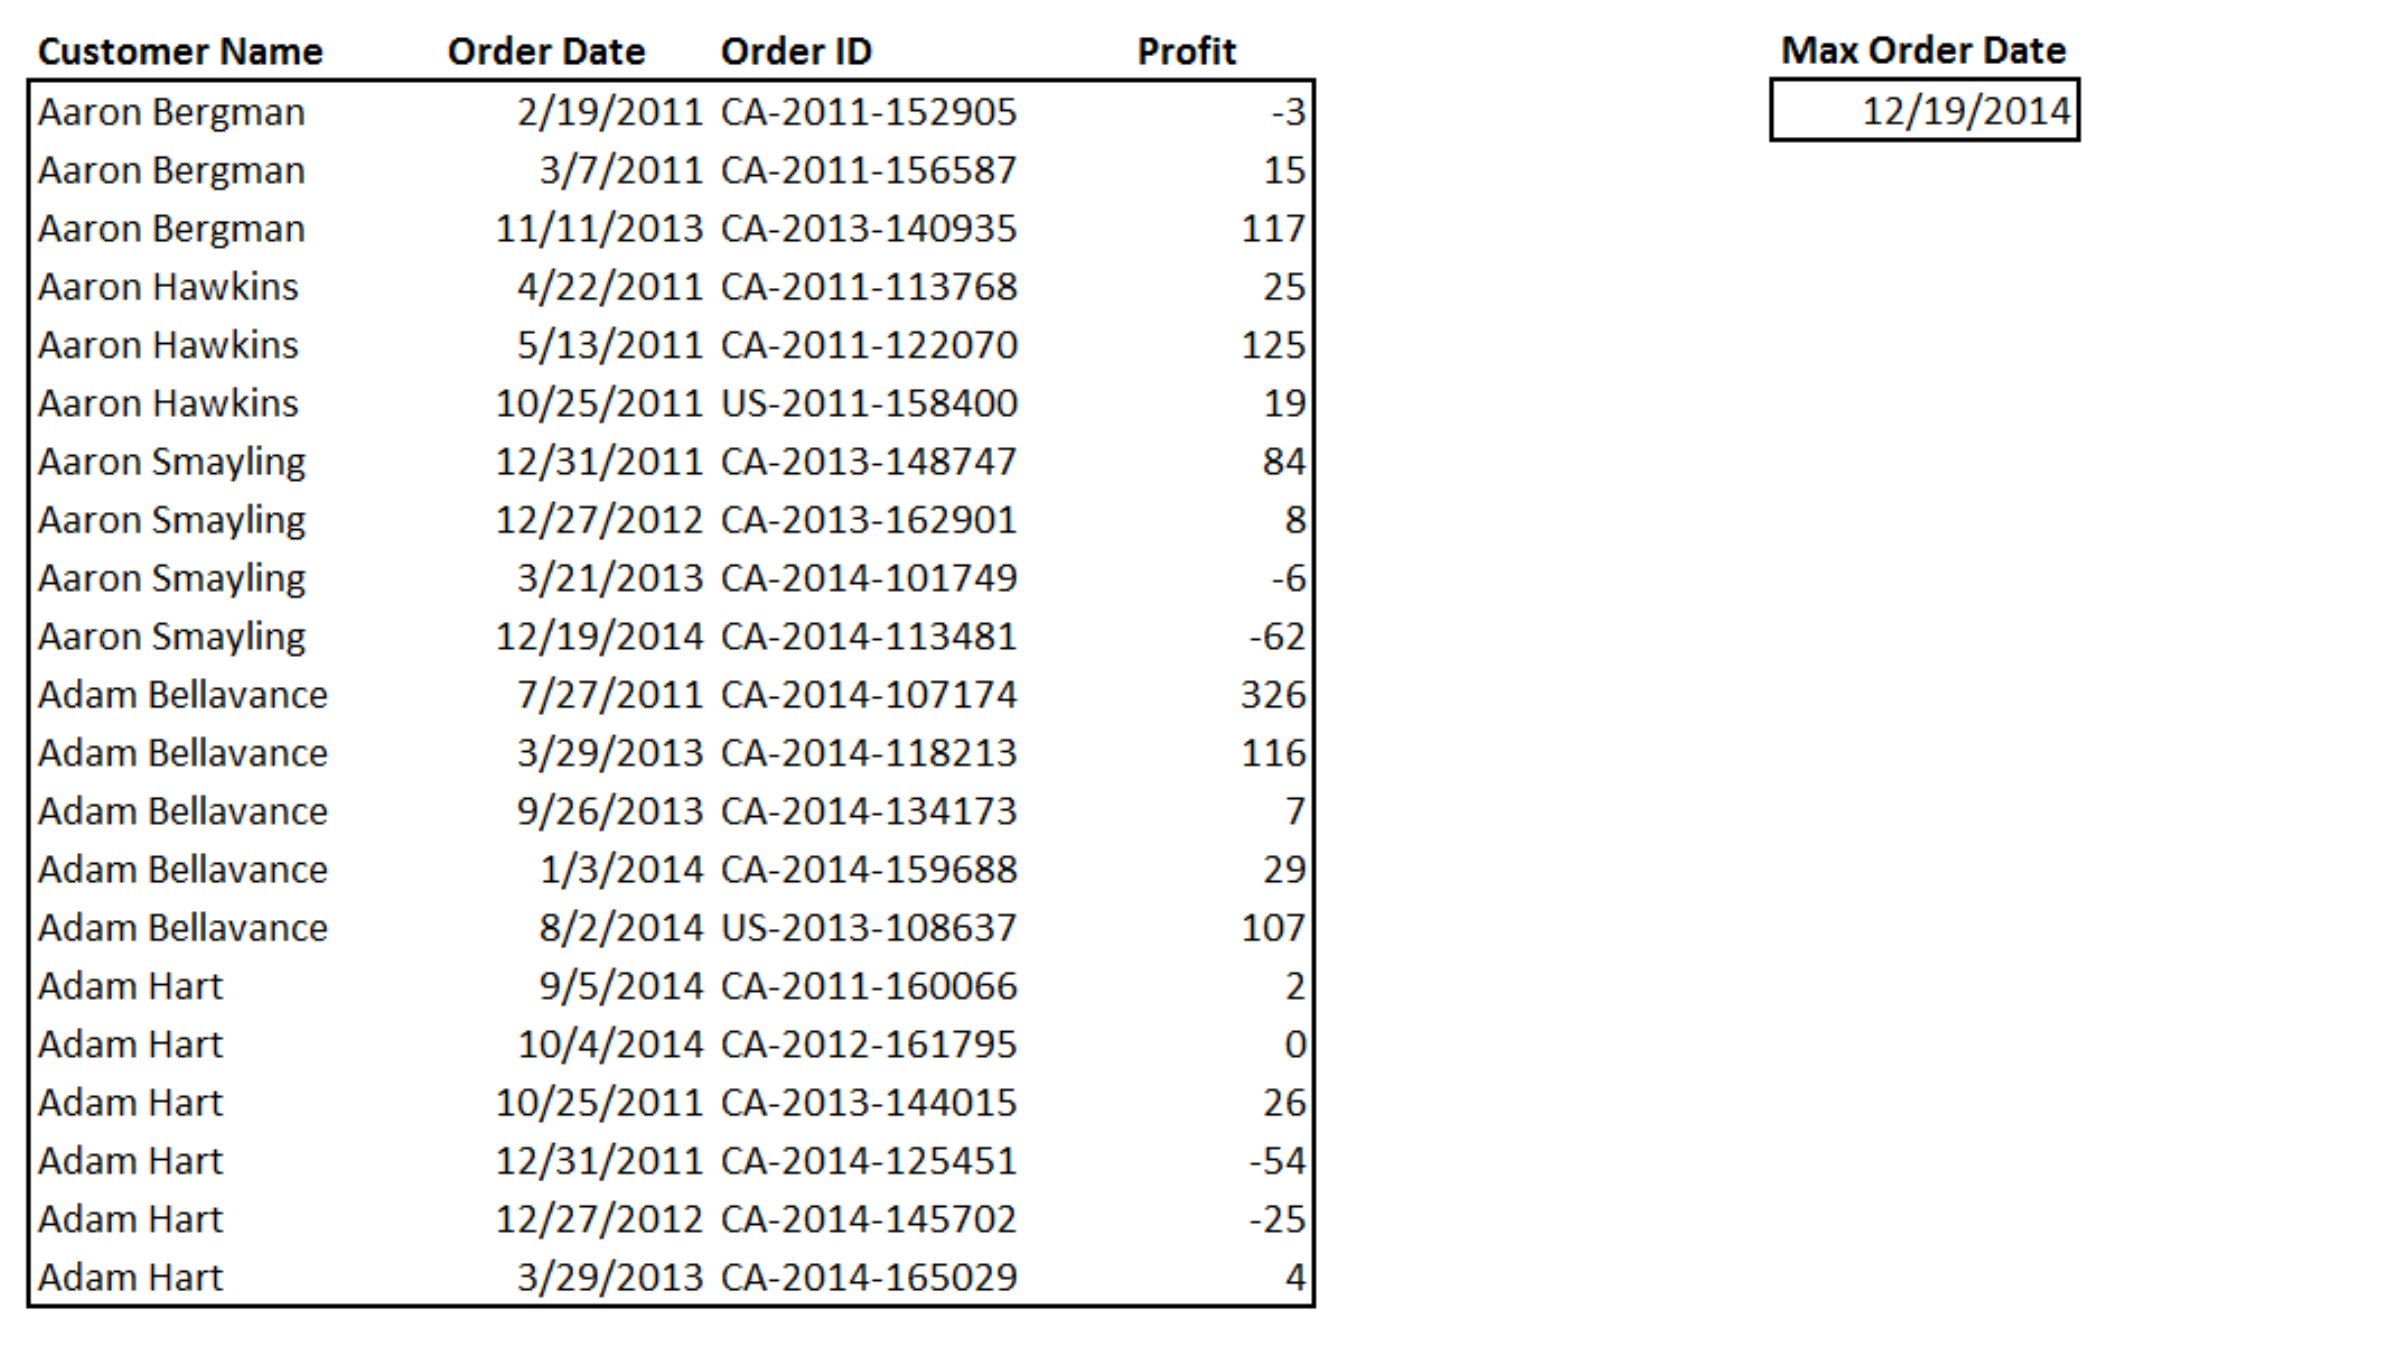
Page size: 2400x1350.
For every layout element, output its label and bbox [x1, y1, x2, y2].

picture [0, 18, 1328, 1327]
picture [1752, 18, 2095, 163]
